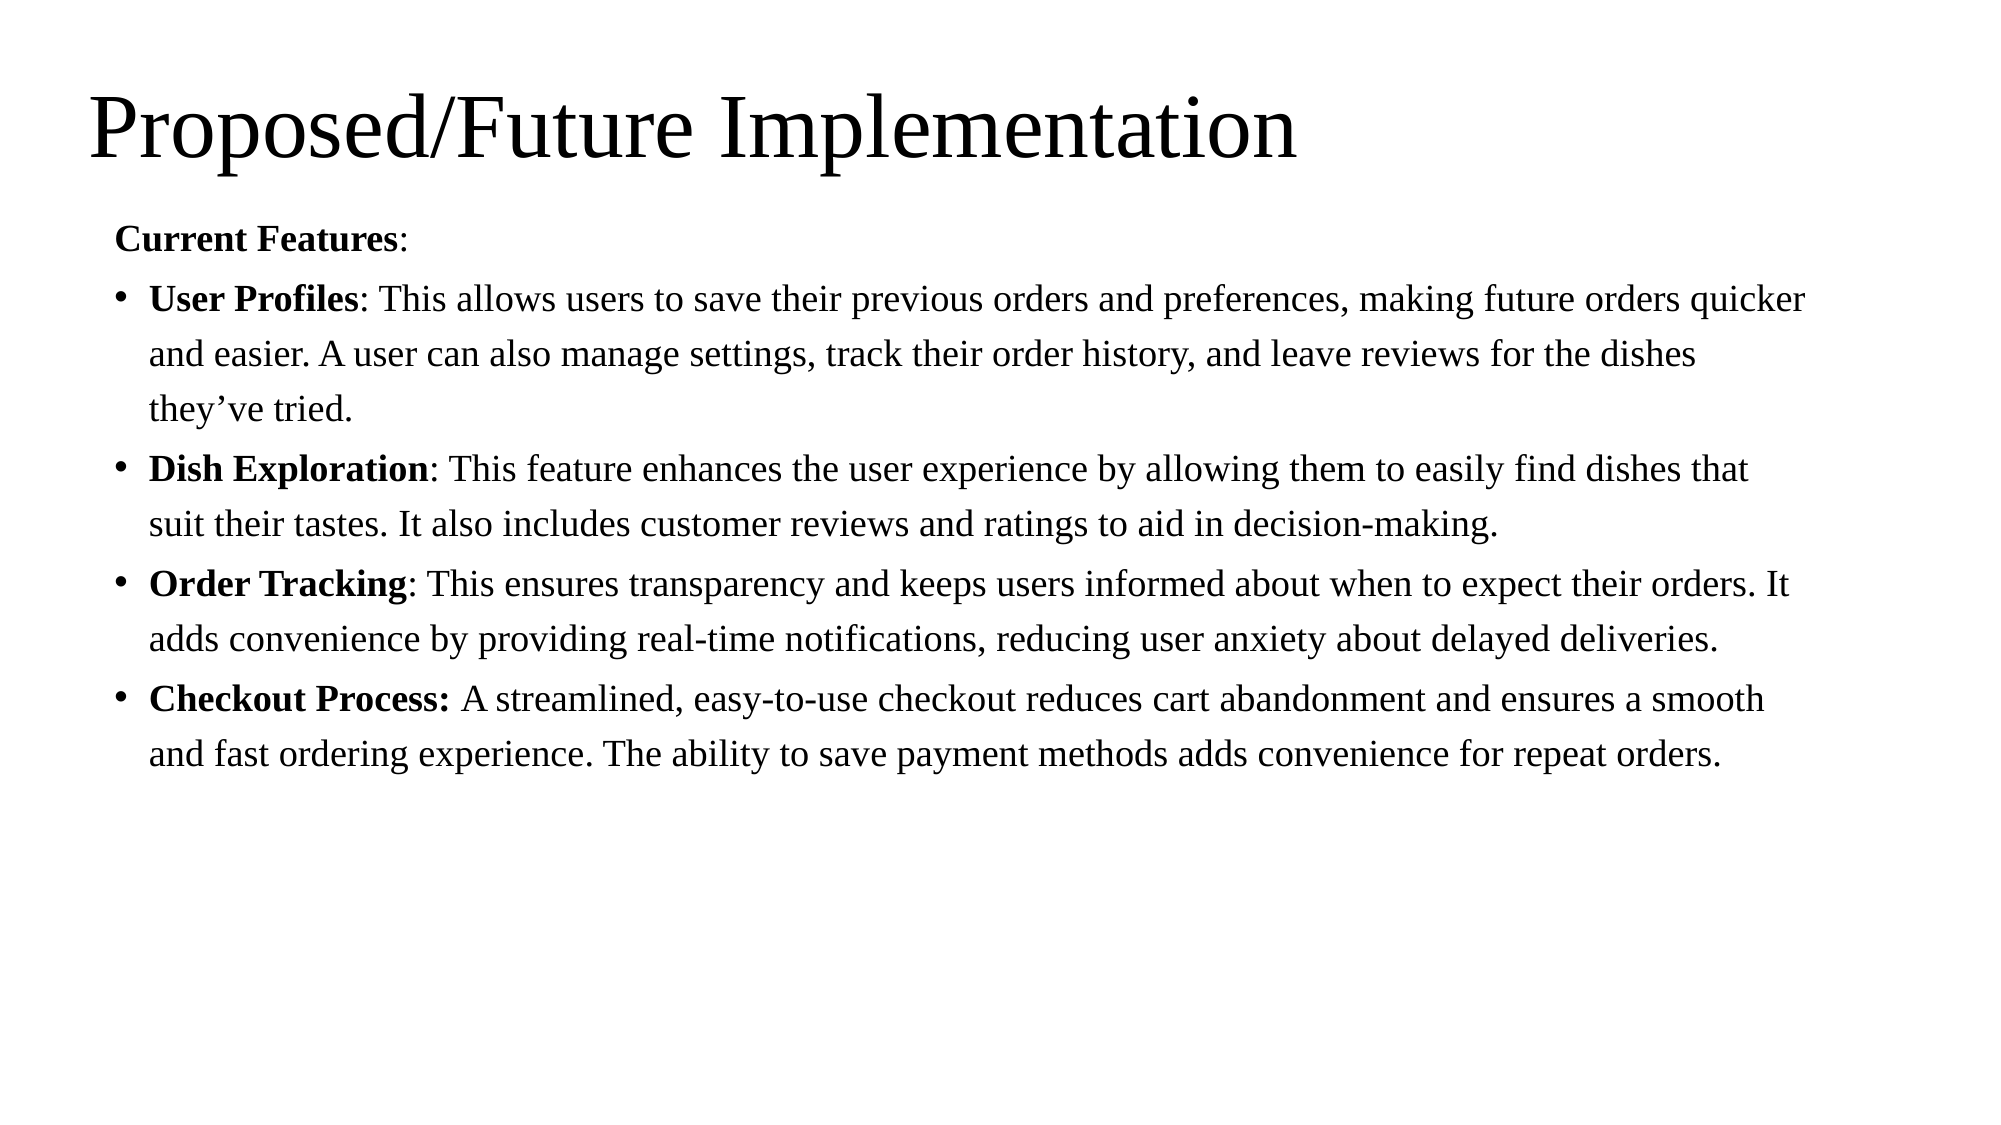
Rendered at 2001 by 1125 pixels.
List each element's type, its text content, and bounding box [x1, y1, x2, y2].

title Proposed/Future Implementation [73, 19, 1799, 237]
list Current Features: User Profiles: This allows users to save their previous orders and preferences, making future orders quicker and easier. A user can also manage settings, track their order history, and leave reviews for the dishes they’ve tried. Dish Exploration: This feature enhances the user experience by allowing them to easily find dishes that suit their tastes. It also includes customer reviews and ratings to aid in decision-making. Order Tracking: This ensures transparency and keeps users informed about when to expect their orders. It adds convenience by providing real-time notifications, reducing user anxiety about delayed deliveries. Checkout Process: A streamlined, easy-to-use checkout reduces cart abandonment and ensures a smooth and fast ordering experience. The ability to save payment methods adds convenience for repeat orders. [99, 196, 1825, 911]
